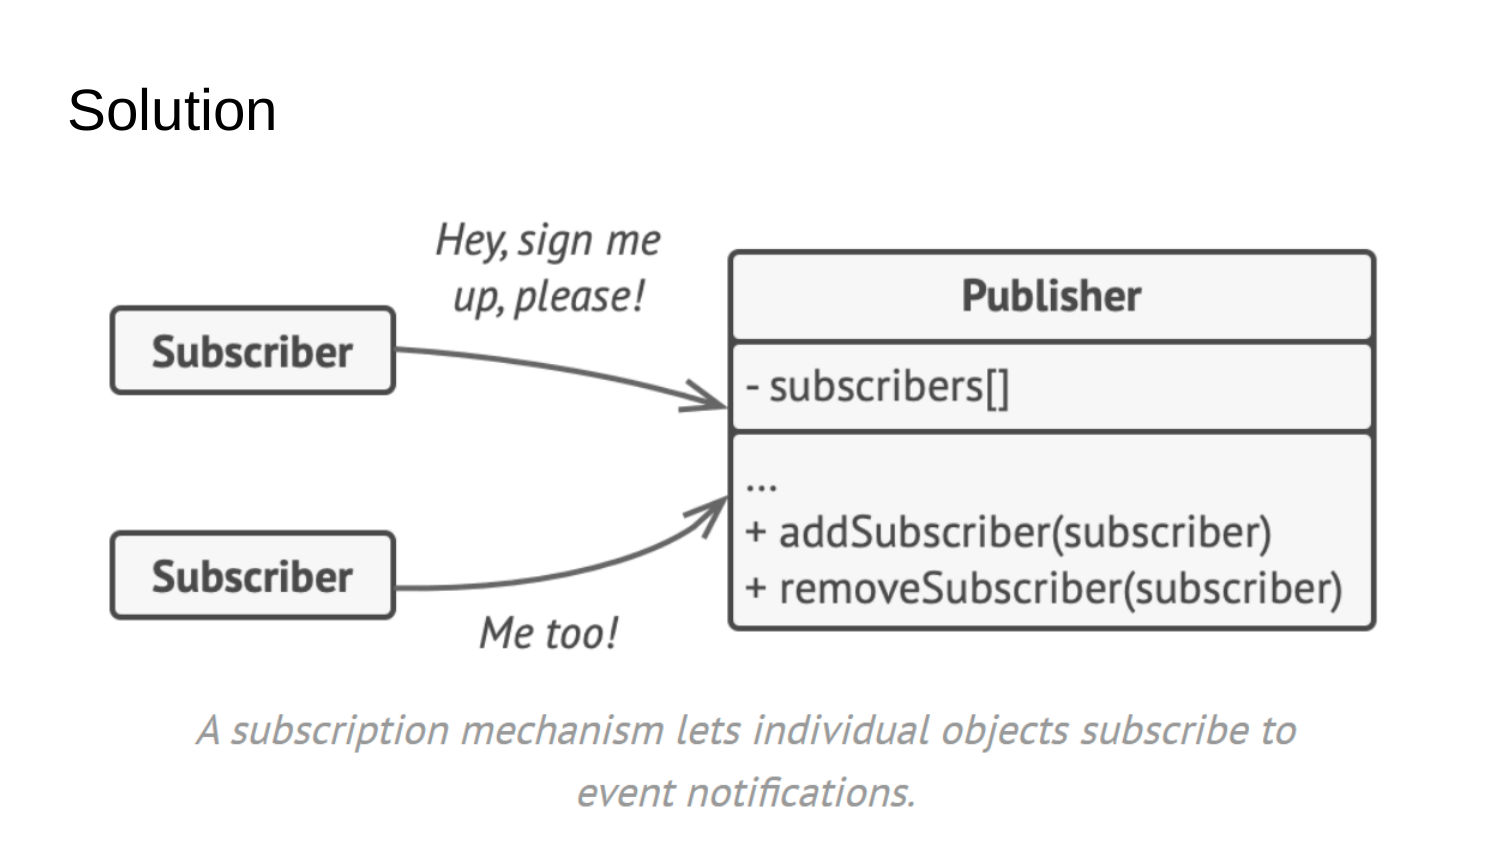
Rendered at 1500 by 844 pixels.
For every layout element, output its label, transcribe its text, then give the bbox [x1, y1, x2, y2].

picture [94, 193, 1406, 839]
title Solution [52, 20, 1280, 195]
